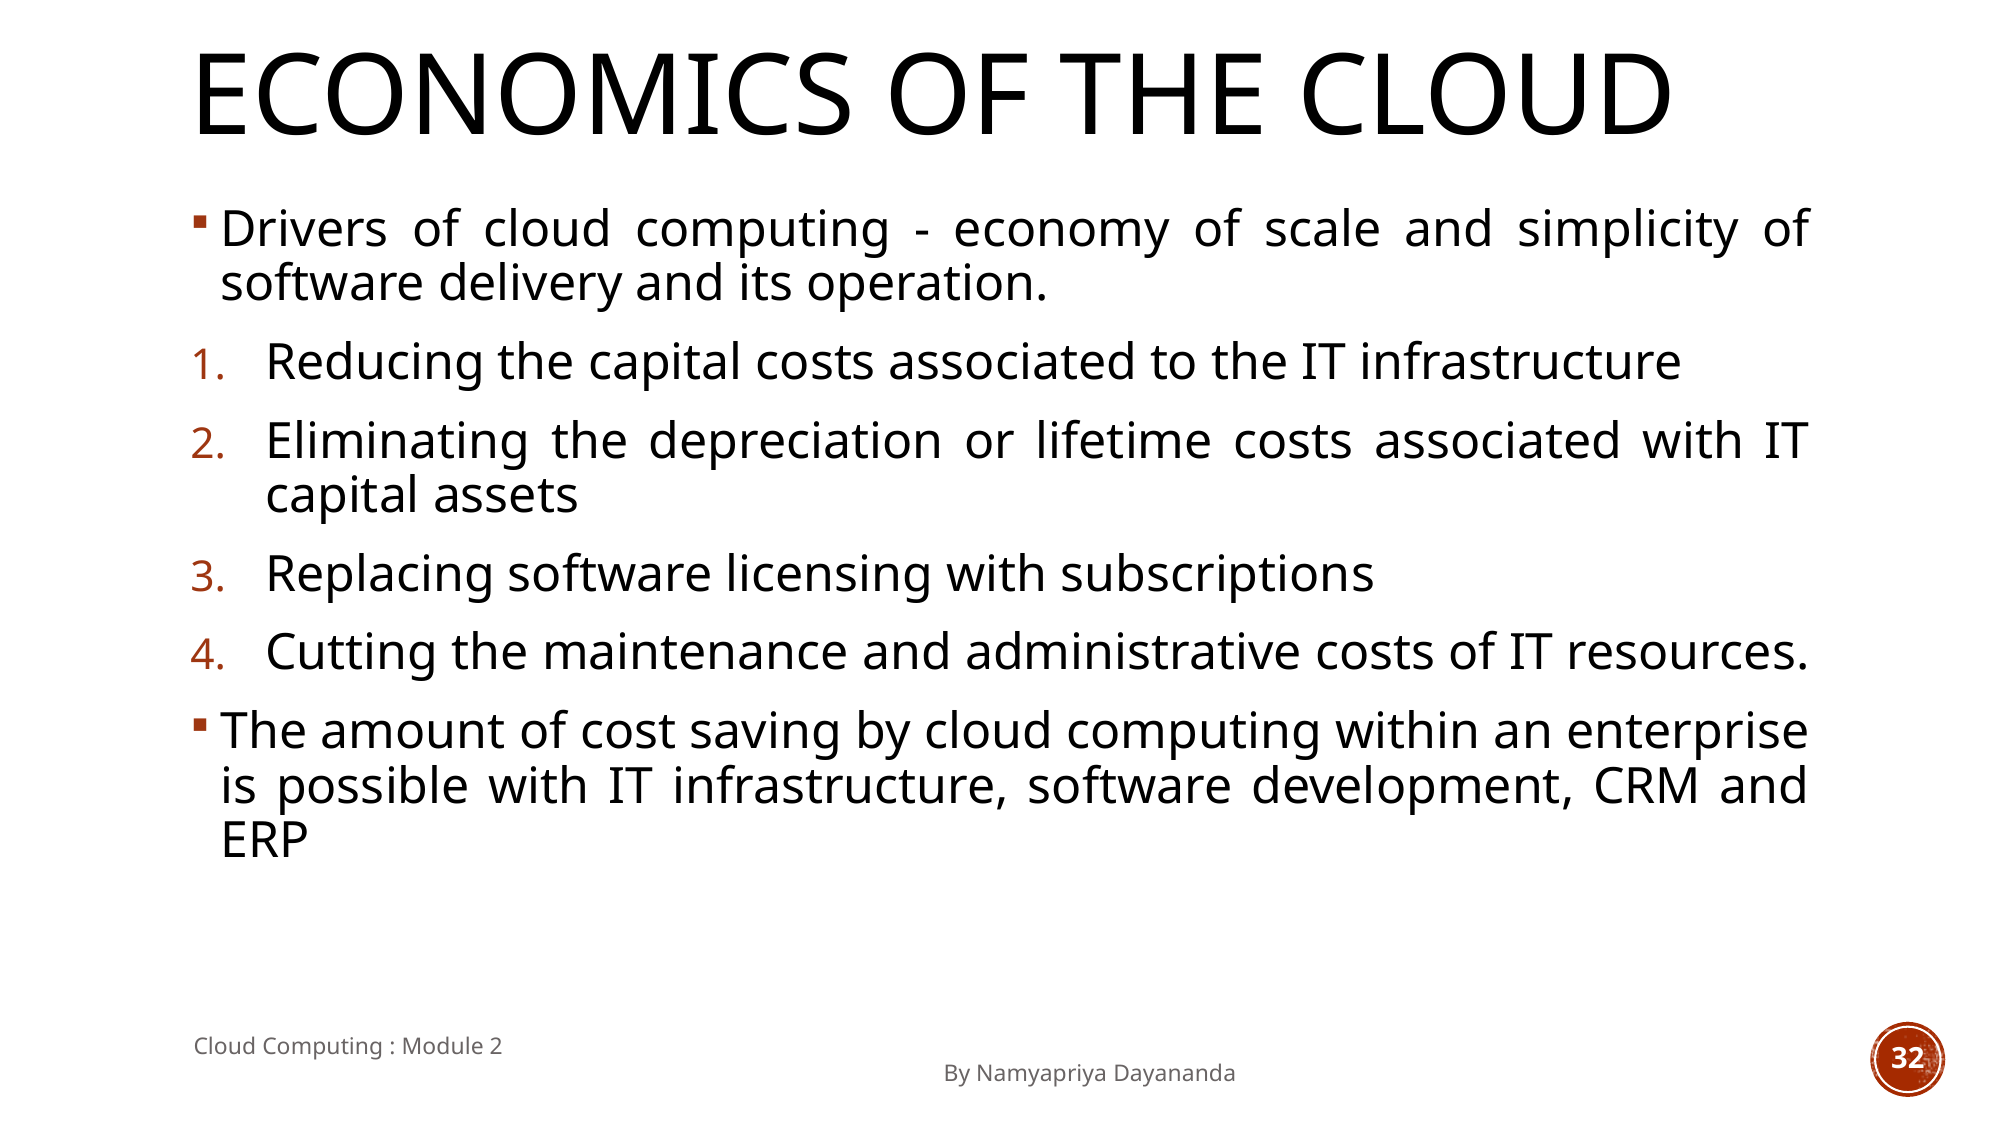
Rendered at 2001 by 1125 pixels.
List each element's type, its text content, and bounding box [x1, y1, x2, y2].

footer Cloud Computing : Module 2 By Namyapriya Dayananda [178, 1028, 1855, 1089]
list Drivers of cloud computing - economy of scale and simplicity of software delivery and its operation. Reducing the capital costs associated to the IT infrastructure Eliminating the depreciation or lifetime costs associated with IT capital assets Replacing software licensing with subscriptions Cutting the maintenance and administrative costs of IT resources. The amount of cost saving by cloud computing within an enterprise is possible with IT infrastructure, software development, CRM and ERP [175, 195, 1826, 1013]
title ECONOMICS OF THE CLOUD [174, 0, 1825, 196]
slide_number 32 [1855, 1028, 1961, 1089]
